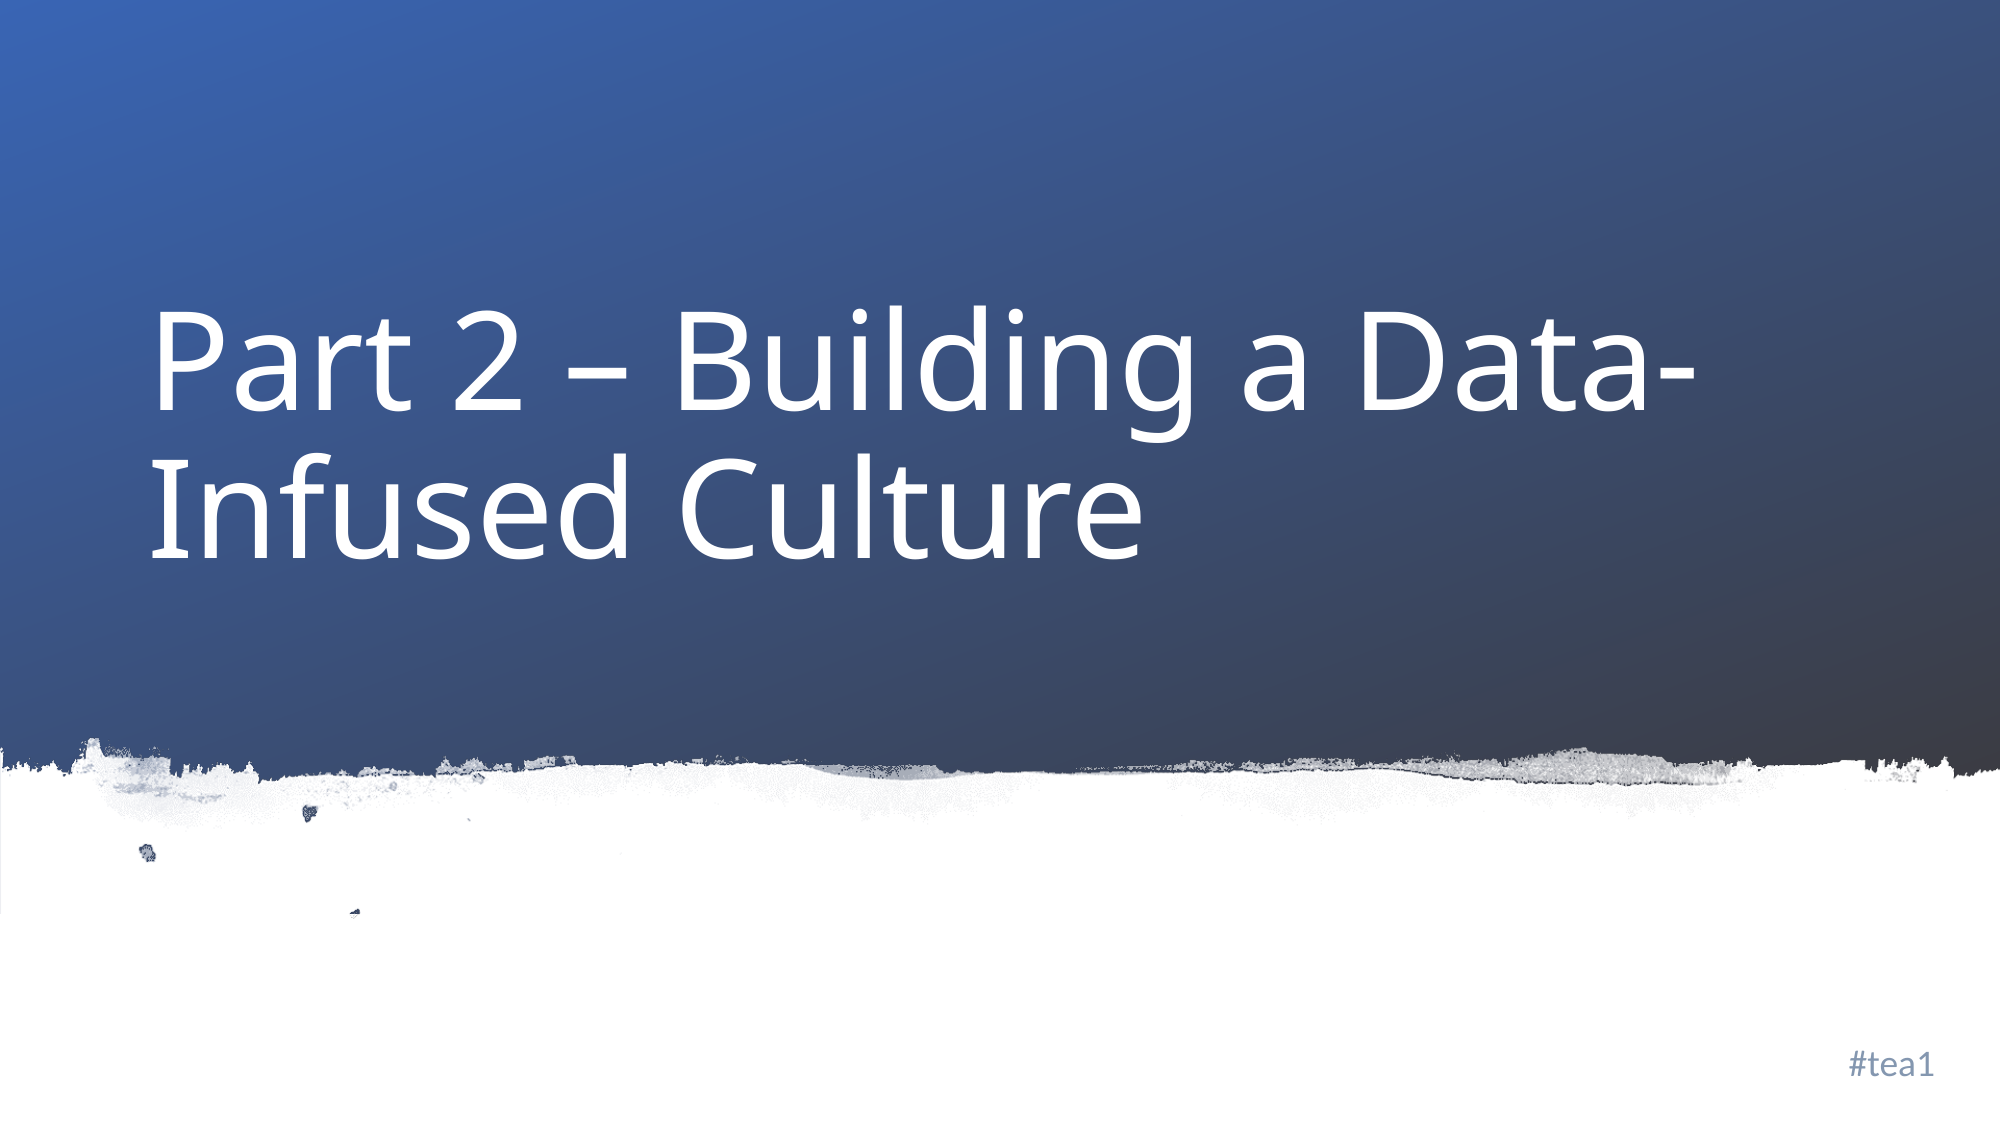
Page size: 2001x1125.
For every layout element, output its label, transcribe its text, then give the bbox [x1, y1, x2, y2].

picture [0, 624, 2000, 1125]
text_box [0, 0, 2000, 624]
title Part 2 – Building a Data-Infused Culture [131, 195, 1776, 624]
